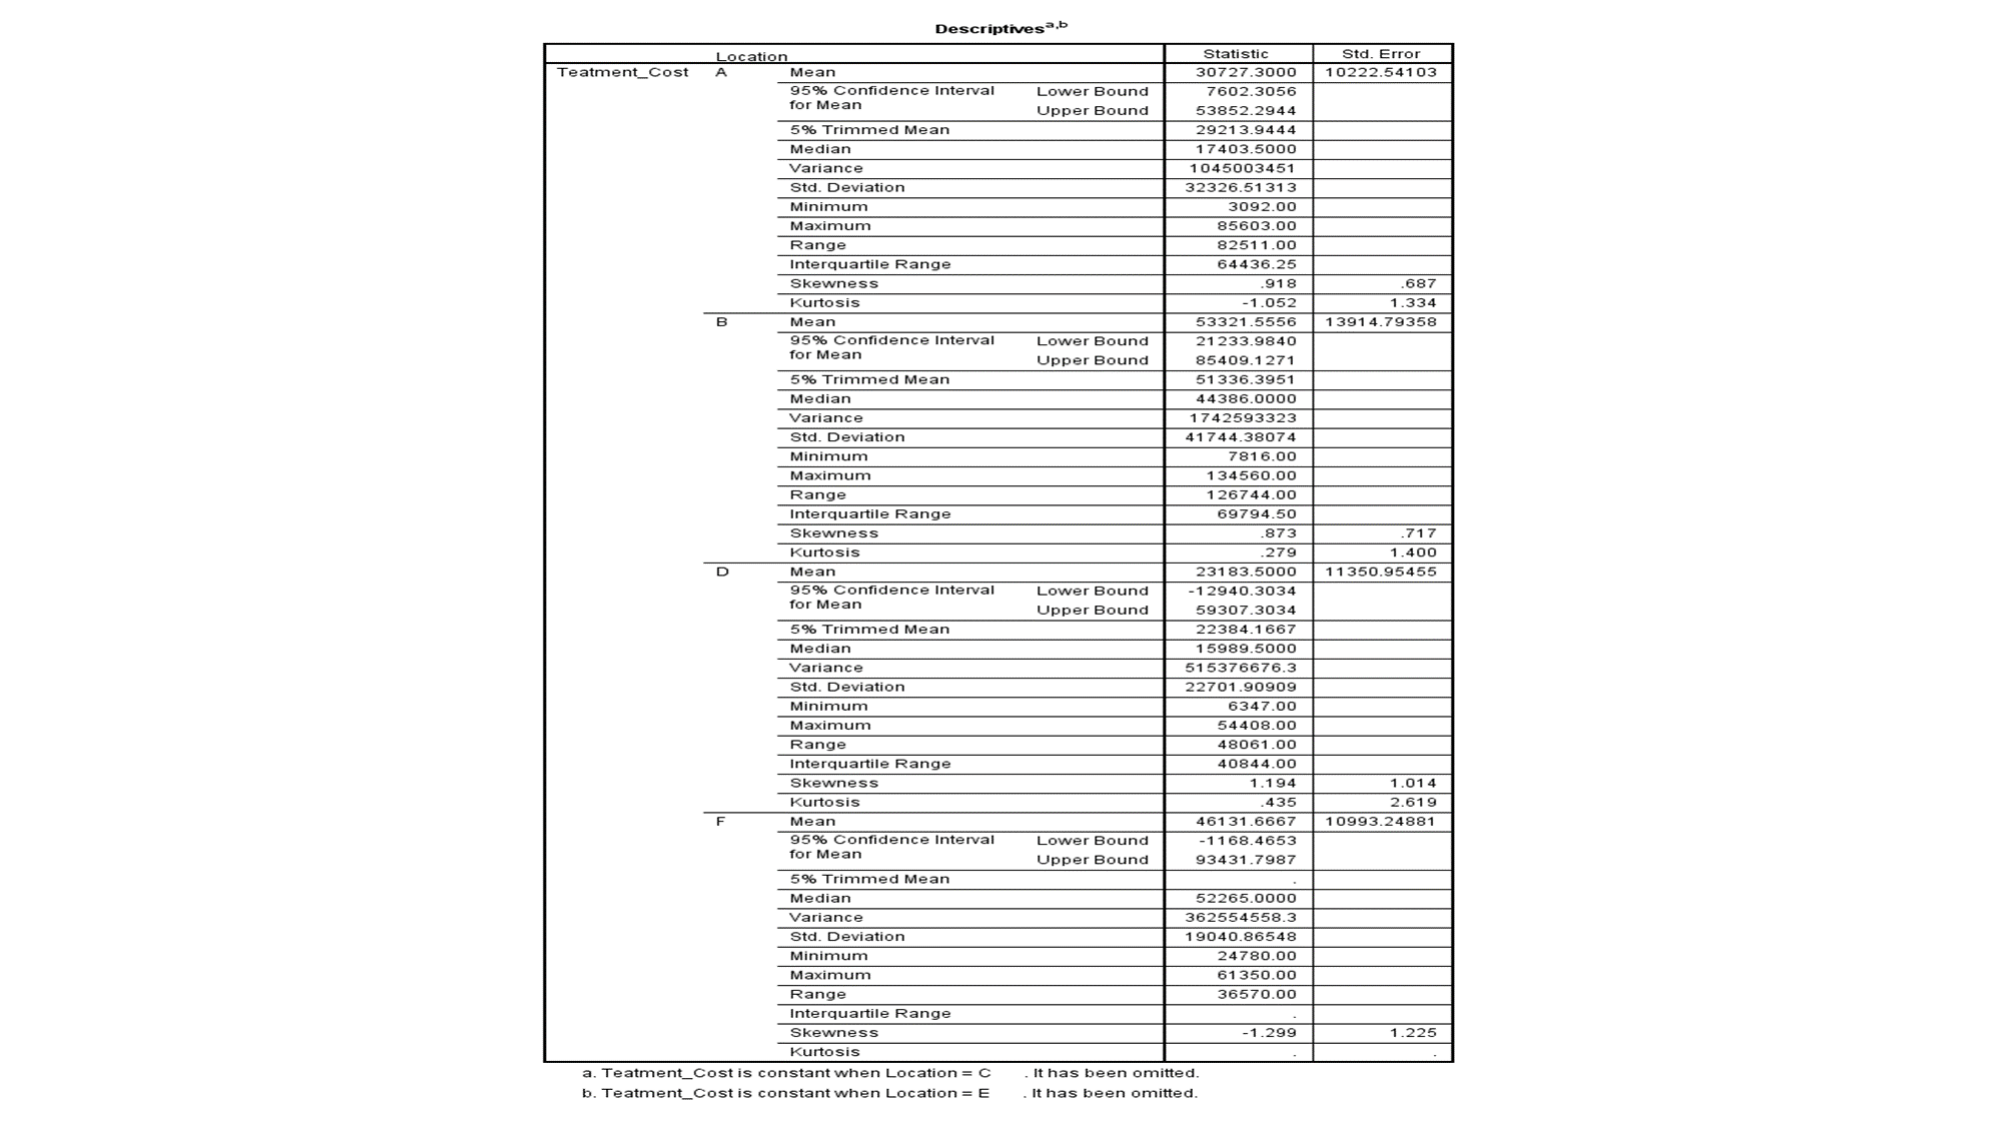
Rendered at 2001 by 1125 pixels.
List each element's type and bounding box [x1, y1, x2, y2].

picture [537, 16, 1463, 1109]
